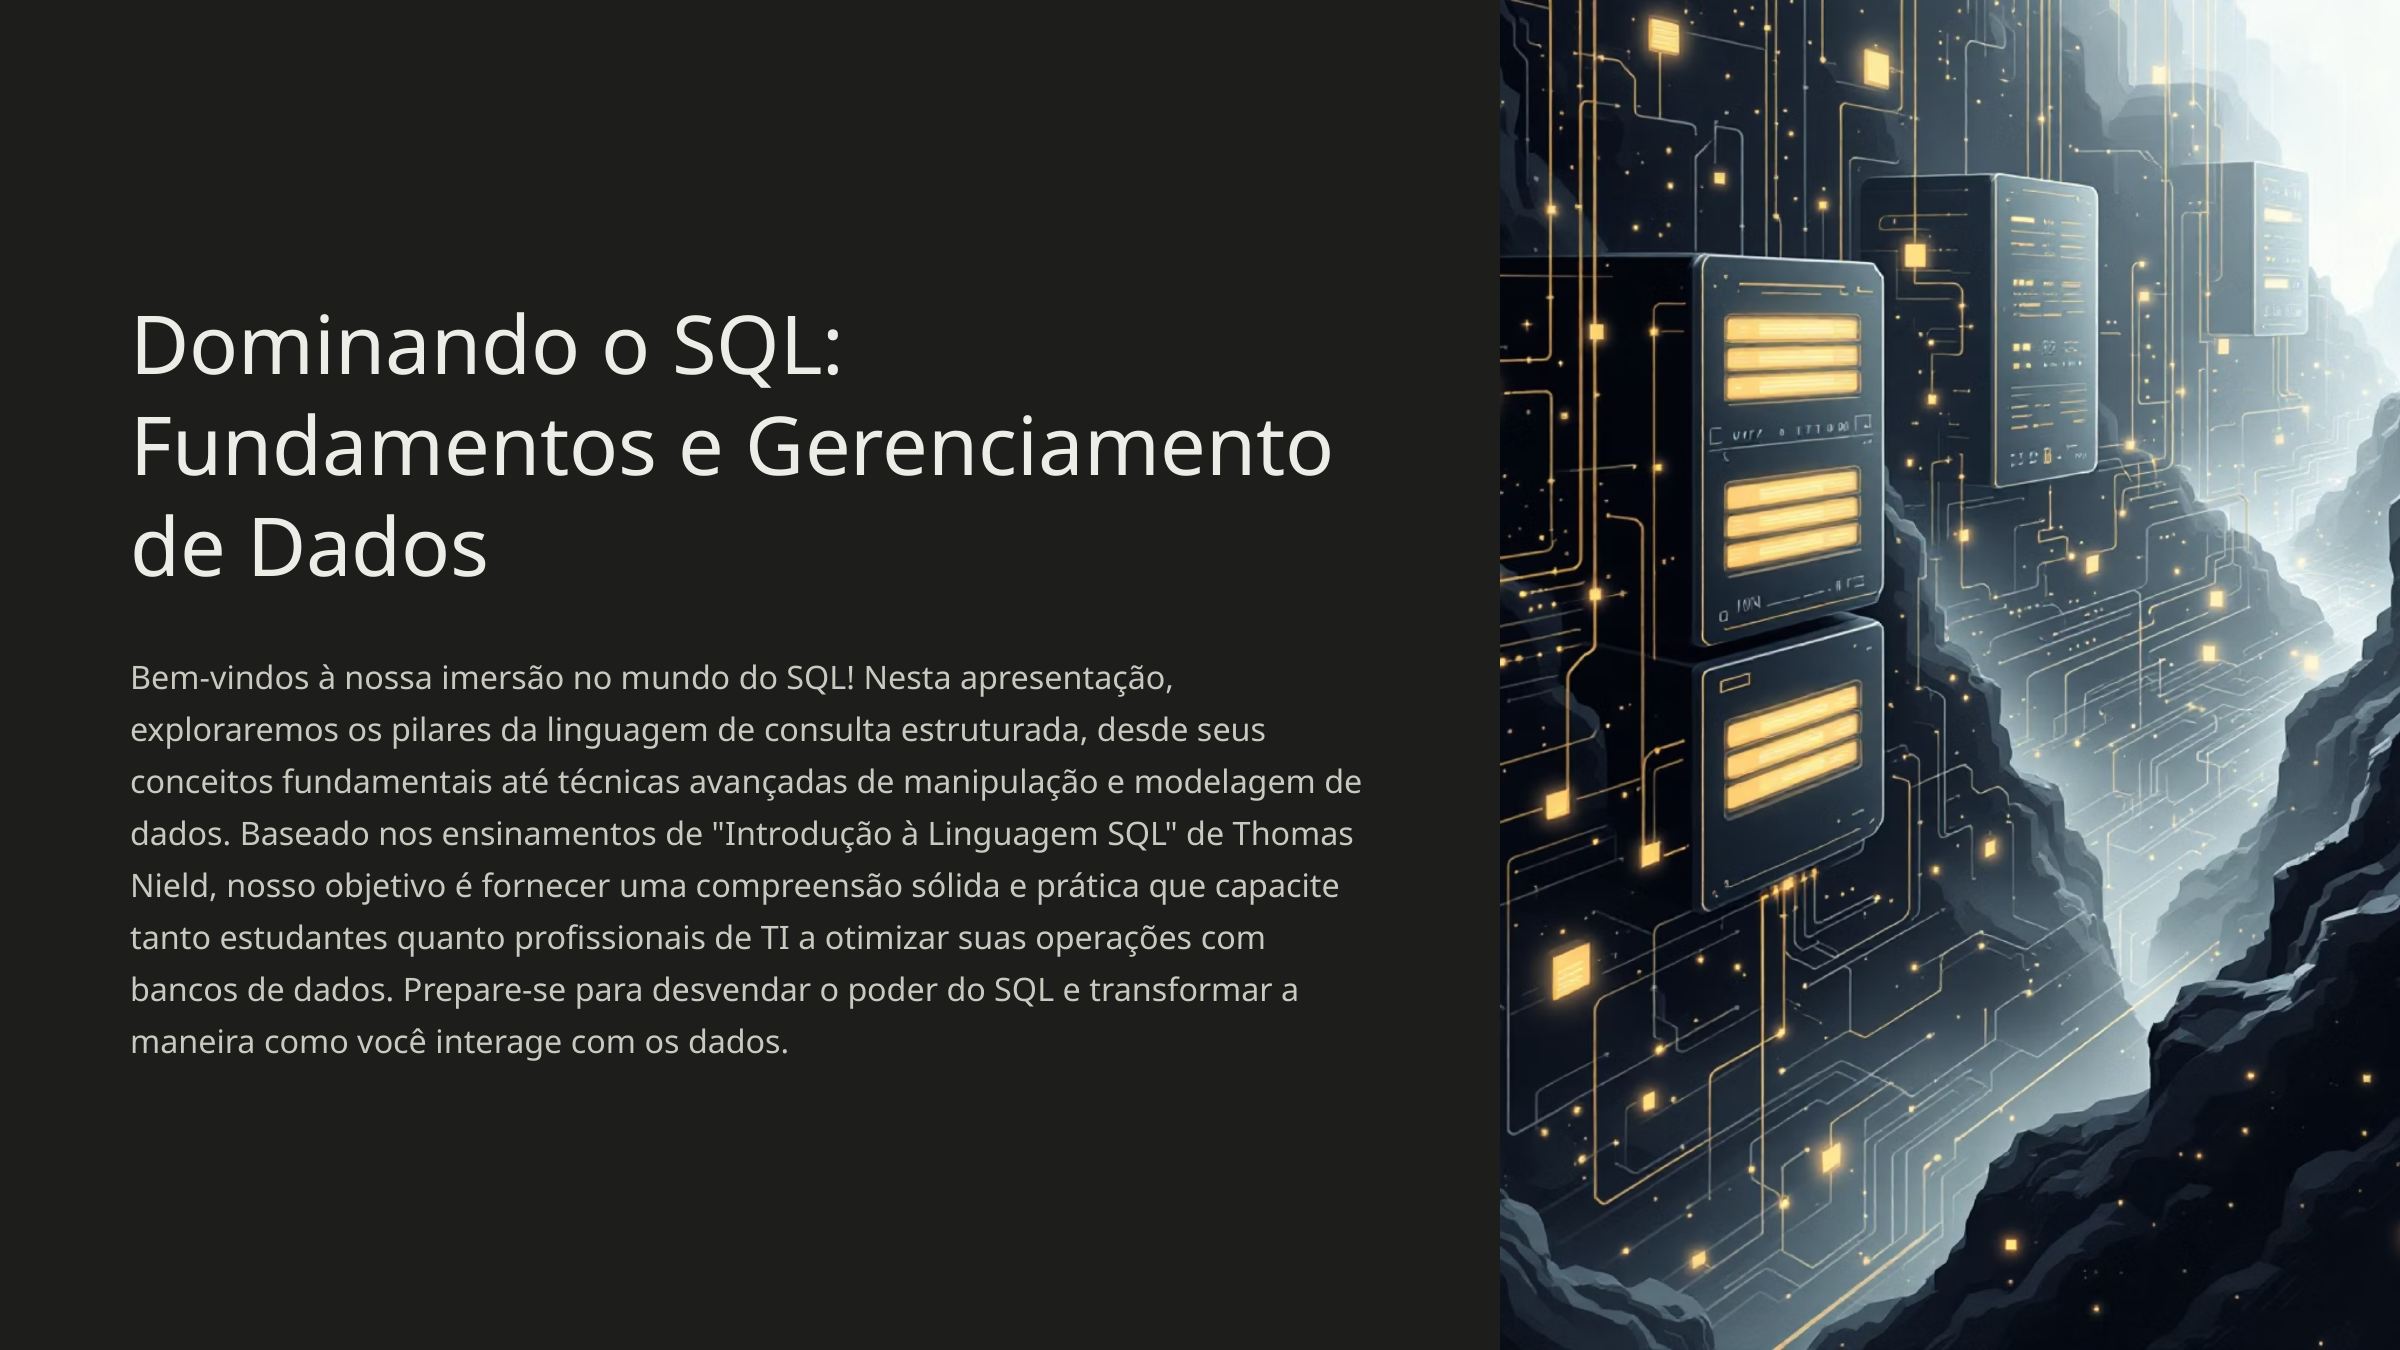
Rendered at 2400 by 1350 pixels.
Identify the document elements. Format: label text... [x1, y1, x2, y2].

picture [1499, 0, 2400, 1350]
text_box Bem-vindos à nossa imersão no mundo do SQL! Nesta apresentação, exploraremos os pilares da linguagem de consulta estruturada, desde seus conceitos fundamentais até técnicas avançadas de manipulação e modelagem de dados. Baseado nos ensinamentos de "Introdução à Linguagem SQL" de Thomas Nield, nosso objetivo é fornecer uma compreensão sólida e prática que capacite tanto estudantes quanto profissionais de TI a otimizar suas operações com bancos de dados. Prepare-se para desvendar o poder do SQL e transformar a maneira como você interage com os dados. [130, 643, 1370, 1061]
text_box Dominando o SQL: Fundamentos e Gerenciamento de Dados [130, 289, 1370, 595]
